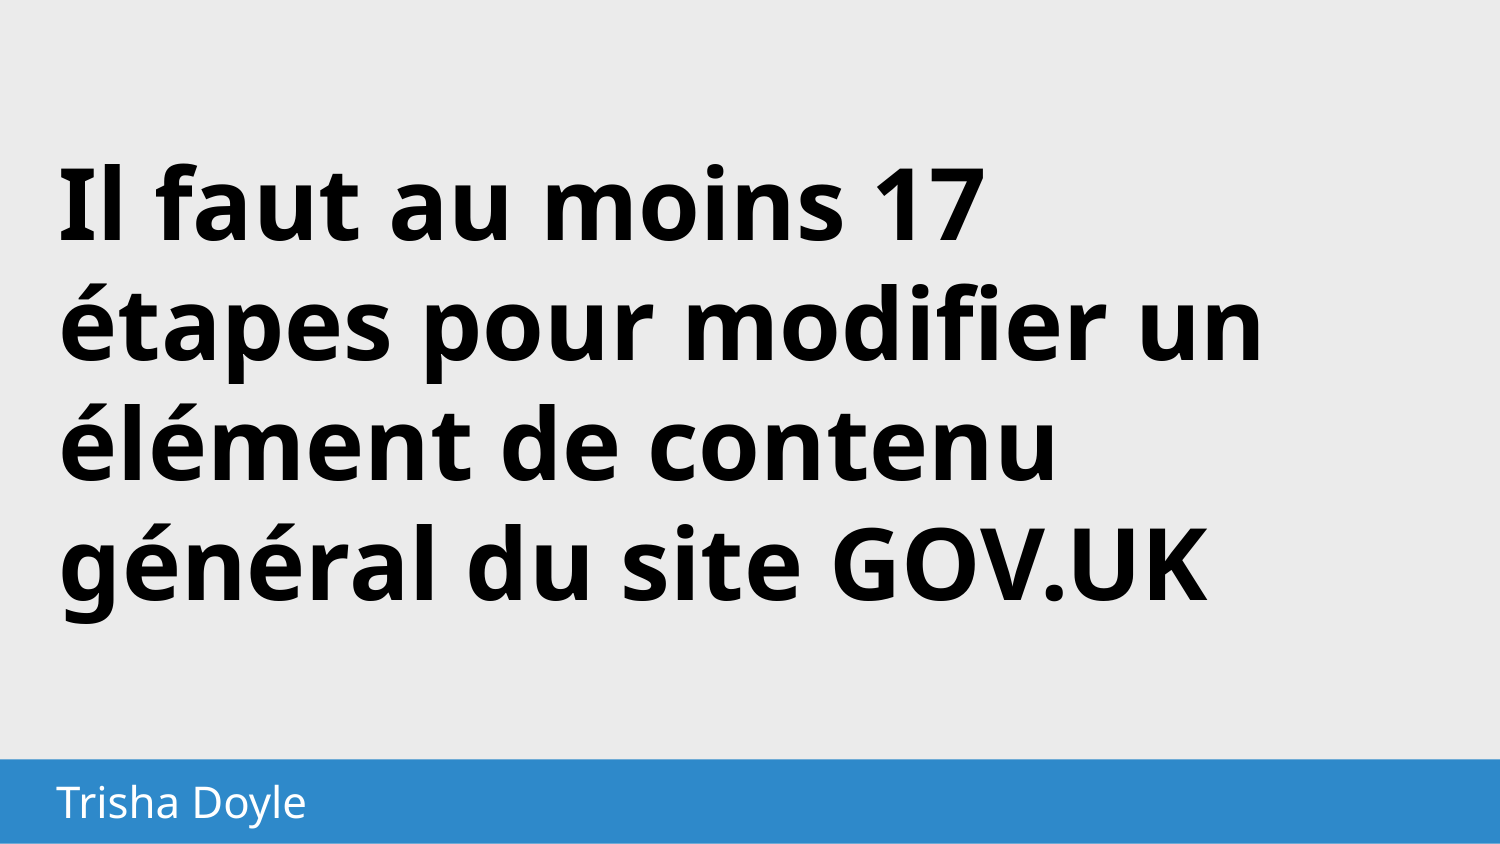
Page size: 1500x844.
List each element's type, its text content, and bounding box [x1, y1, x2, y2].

text_box Trisha Doyle [55, 777, 826, 824]
text_box Il faut au moins 17 étapes pour modifier un élément de contenu général du site GOV.UK [56, 0, 1314, 760]
